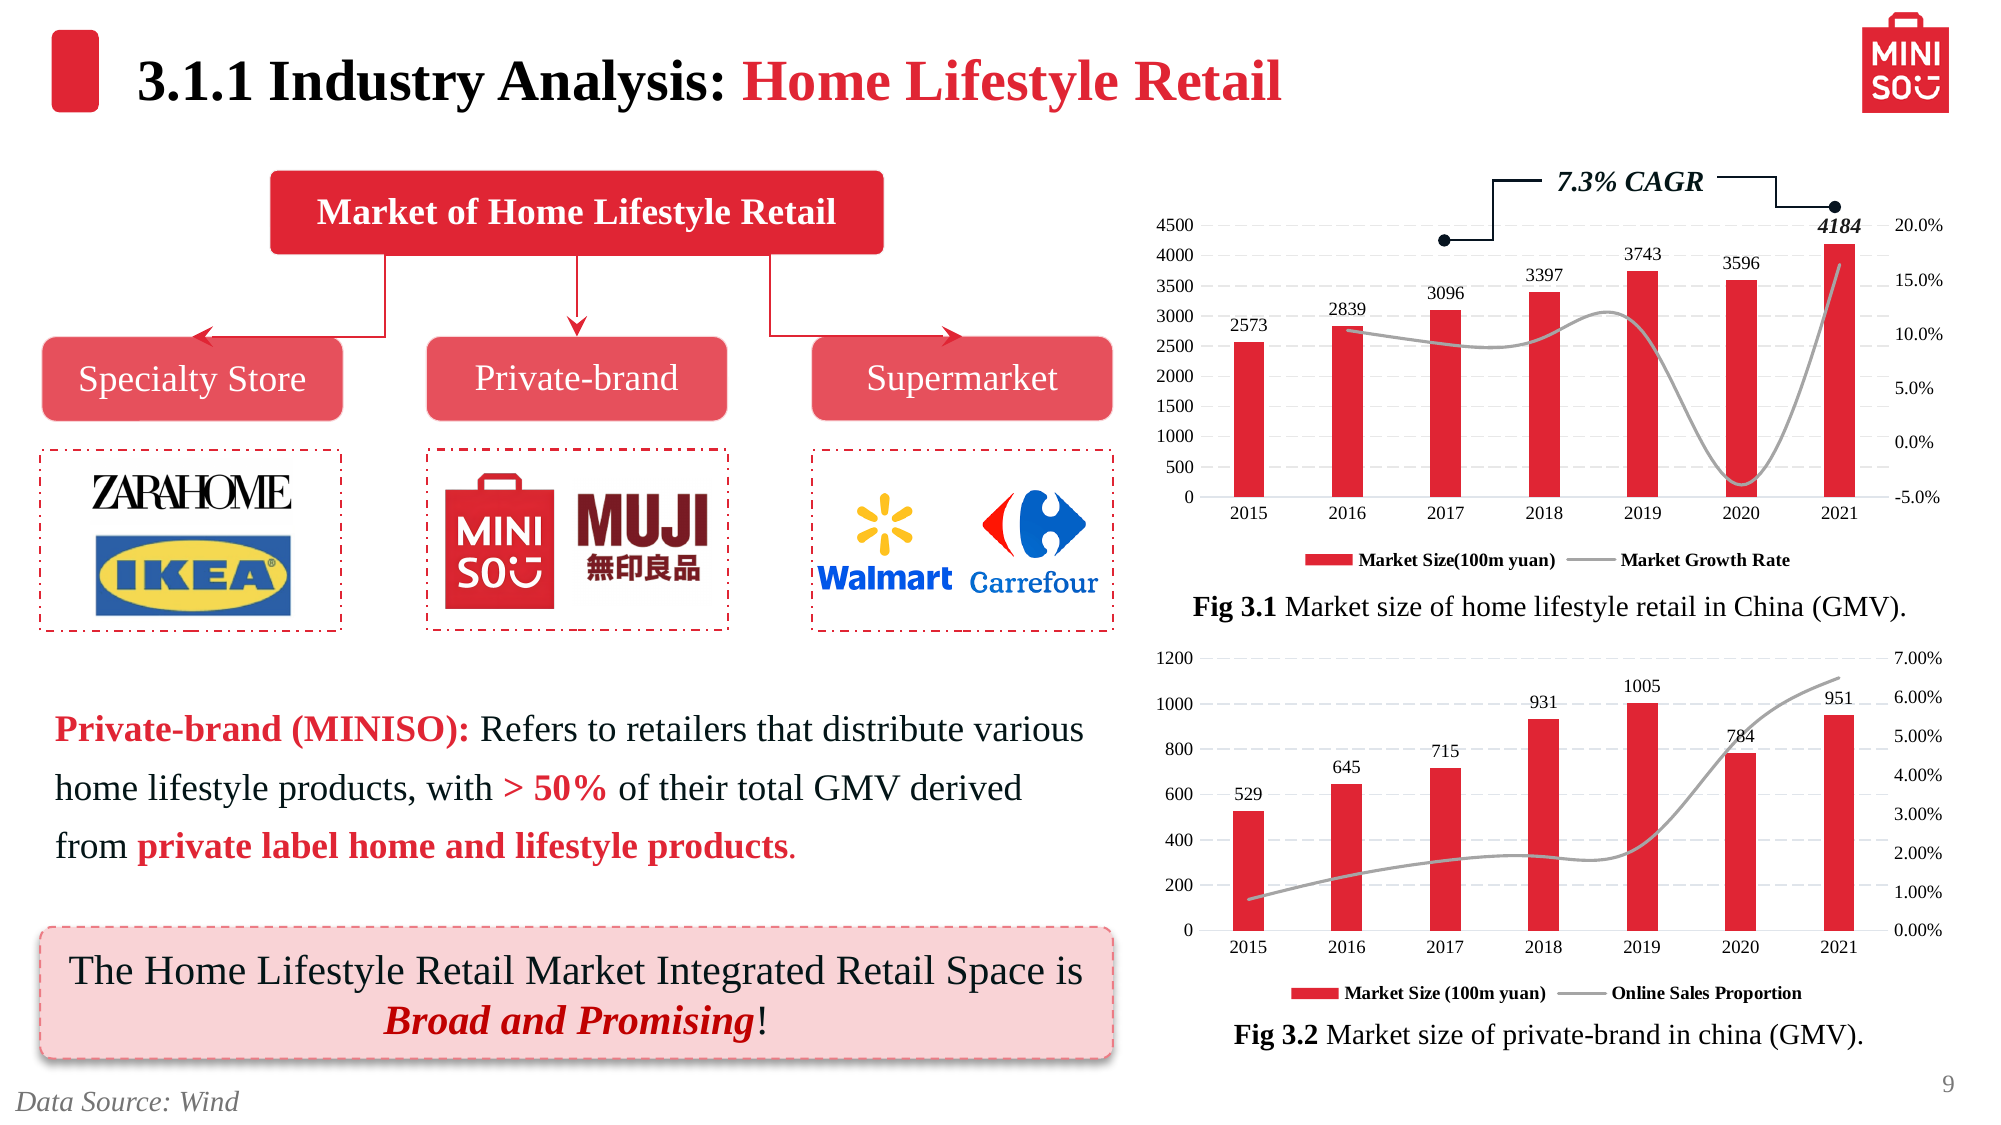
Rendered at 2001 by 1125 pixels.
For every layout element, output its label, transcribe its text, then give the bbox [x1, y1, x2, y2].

picture [1862, 12, 1949, 113]
slide_number 9 [1862, 1052, 1970, 1113]
text_box Data Source: Wind [0, 1074, 255, 1125]
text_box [39, 154, 1961, 1059]
text_box 3.1.1 Industry Analysis: Home Lifestyle Retail [125, 29, 1650, 113]
